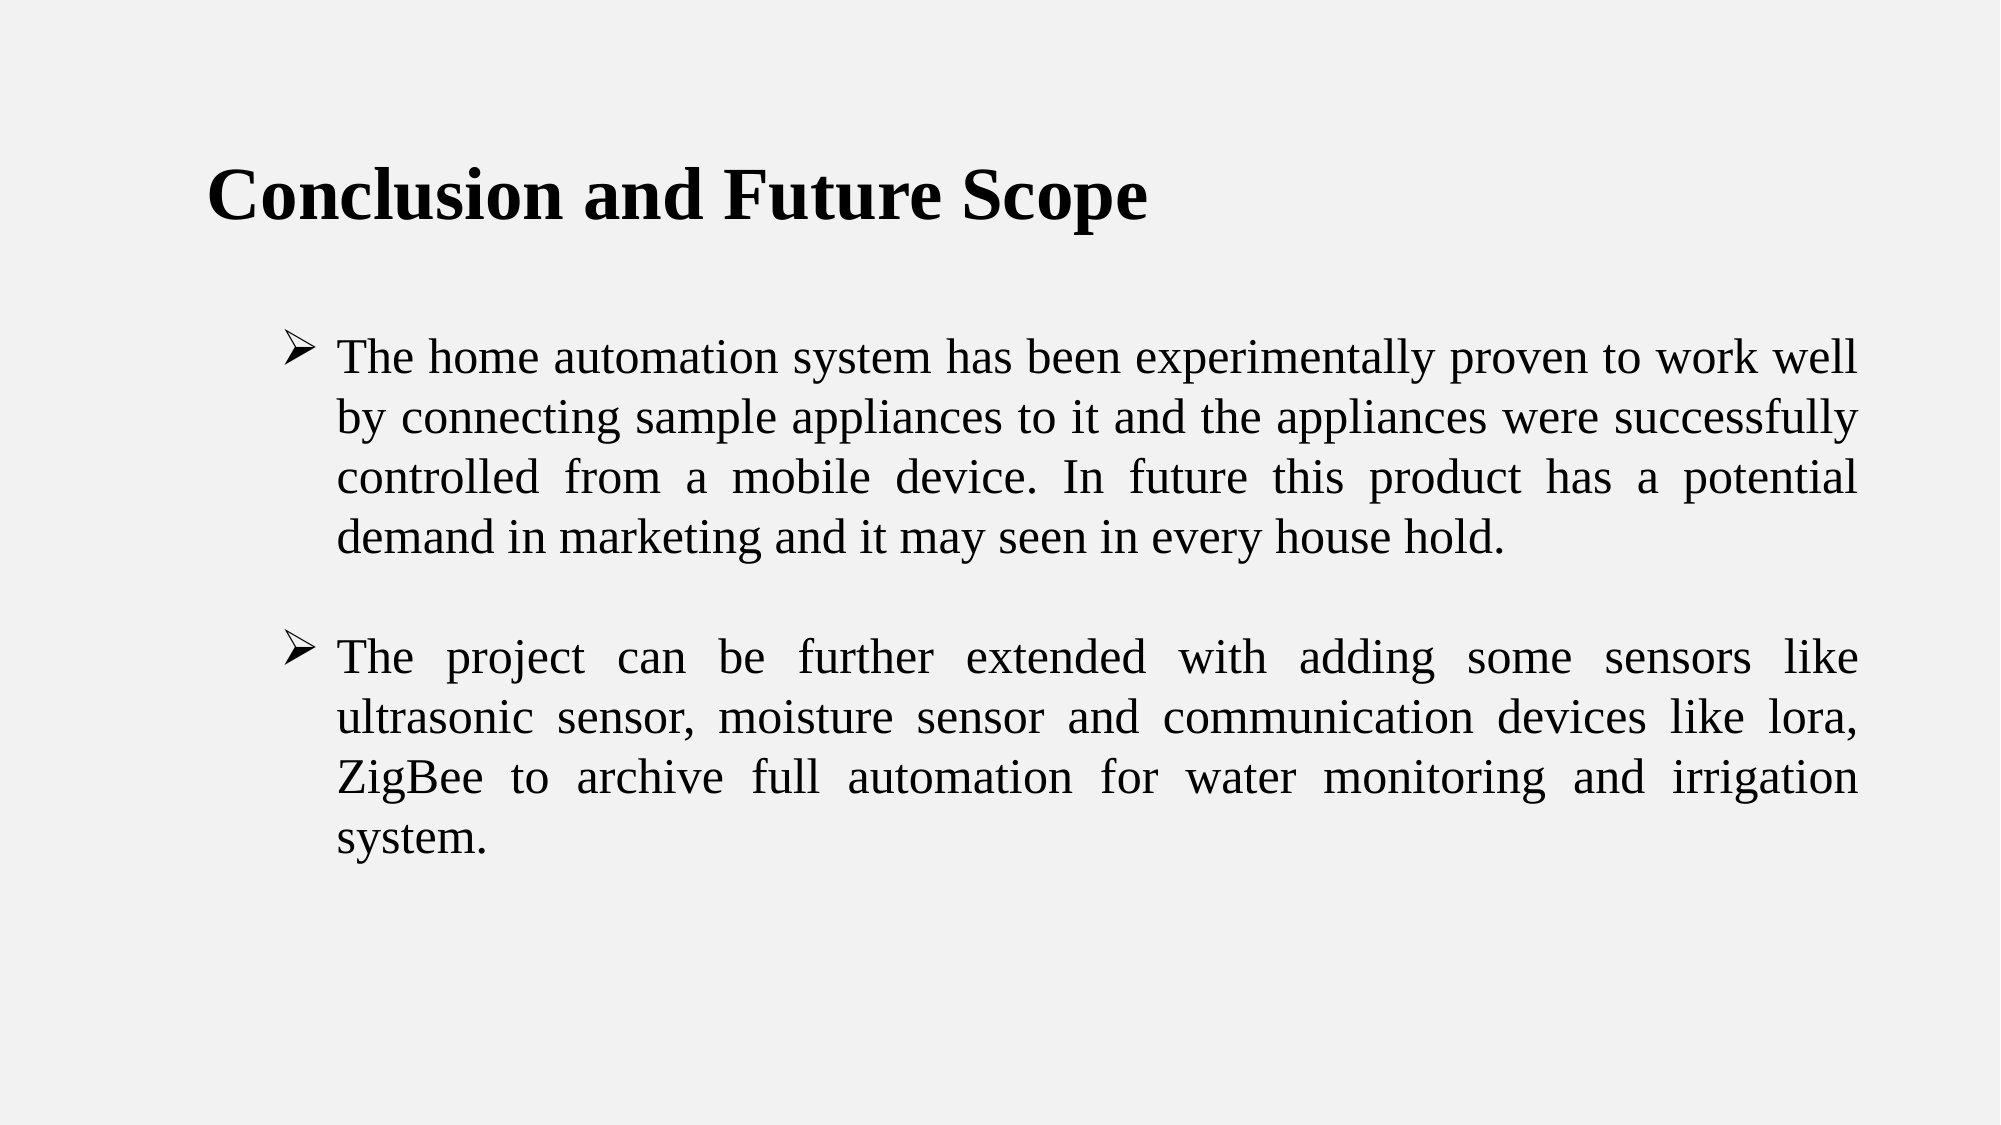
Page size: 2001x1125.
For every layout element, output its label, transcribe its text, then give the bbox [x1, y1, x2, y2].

text_box The home automation system has been experimentally proven to work well by connecting sample appliances to it and the appliances were successfully controlled from a mobile device. In future this product has a potential demand in marketing and it may seen in every house hold. The project can be further extended with adding some sensors like ultrasonic sensor, moisture sensor and communication devices like lora, ZigBee to archive full automation for water monitoring and irrigation system. [265, 316, 1875, 871]
text_box Conclusion and Future Scope [191, 137, 1349, 242]
